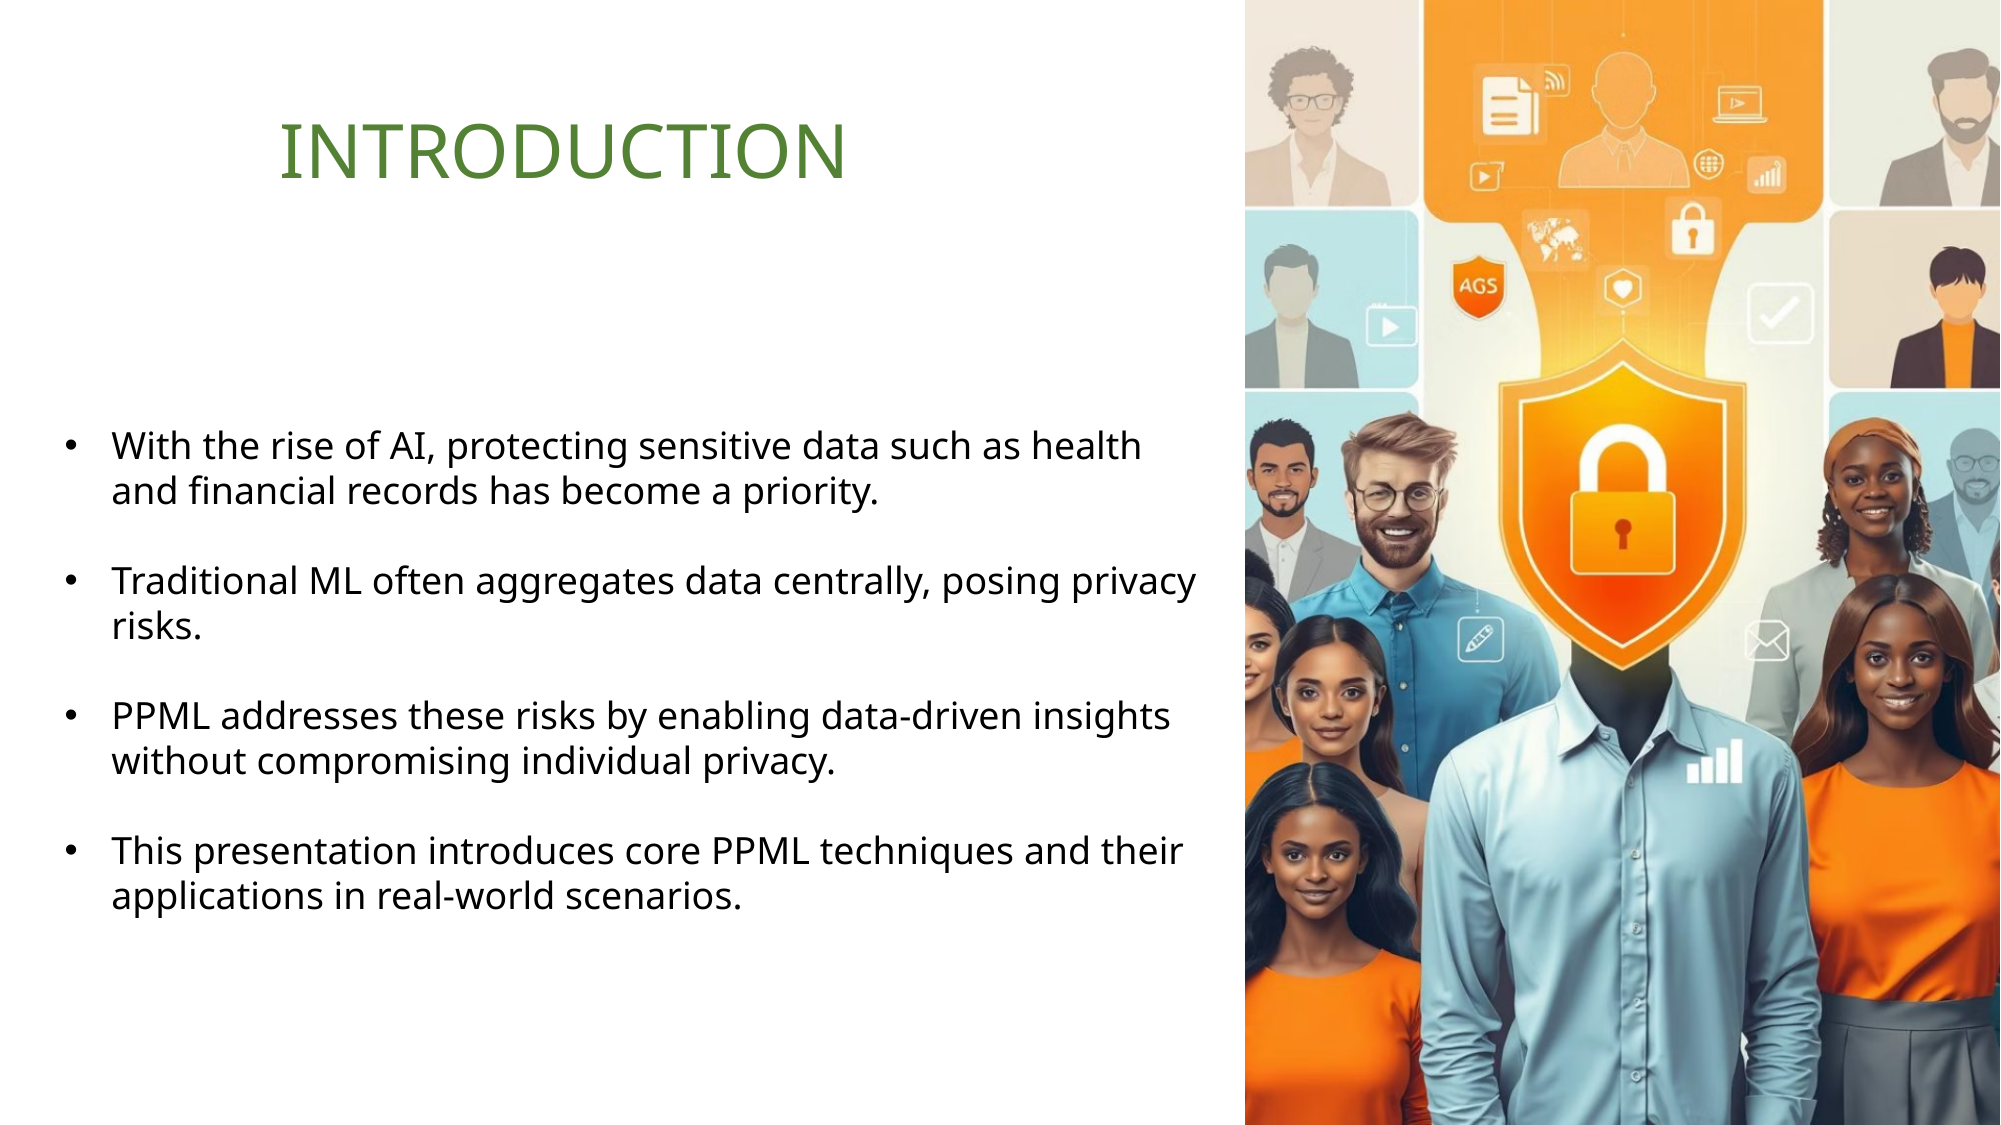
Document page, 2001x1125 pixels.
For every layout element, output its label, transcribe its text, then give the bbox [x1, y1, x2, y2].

text_box INTRODUCTION [252, 95, 877, 201]
picture [1244, 0, 2000, 1125]
text_box With the rise of AI, protecting sensitive data such as health and financial records has become a priority. Traditional ML often aggregates data centrally, posing privacy risks. PPML addresses these risks by enabling data-driven insights without compromising individual privacy. This presentation introduces core PPML techniques and their applications in real-world scenarios. [49, 414, 1217, 925]
